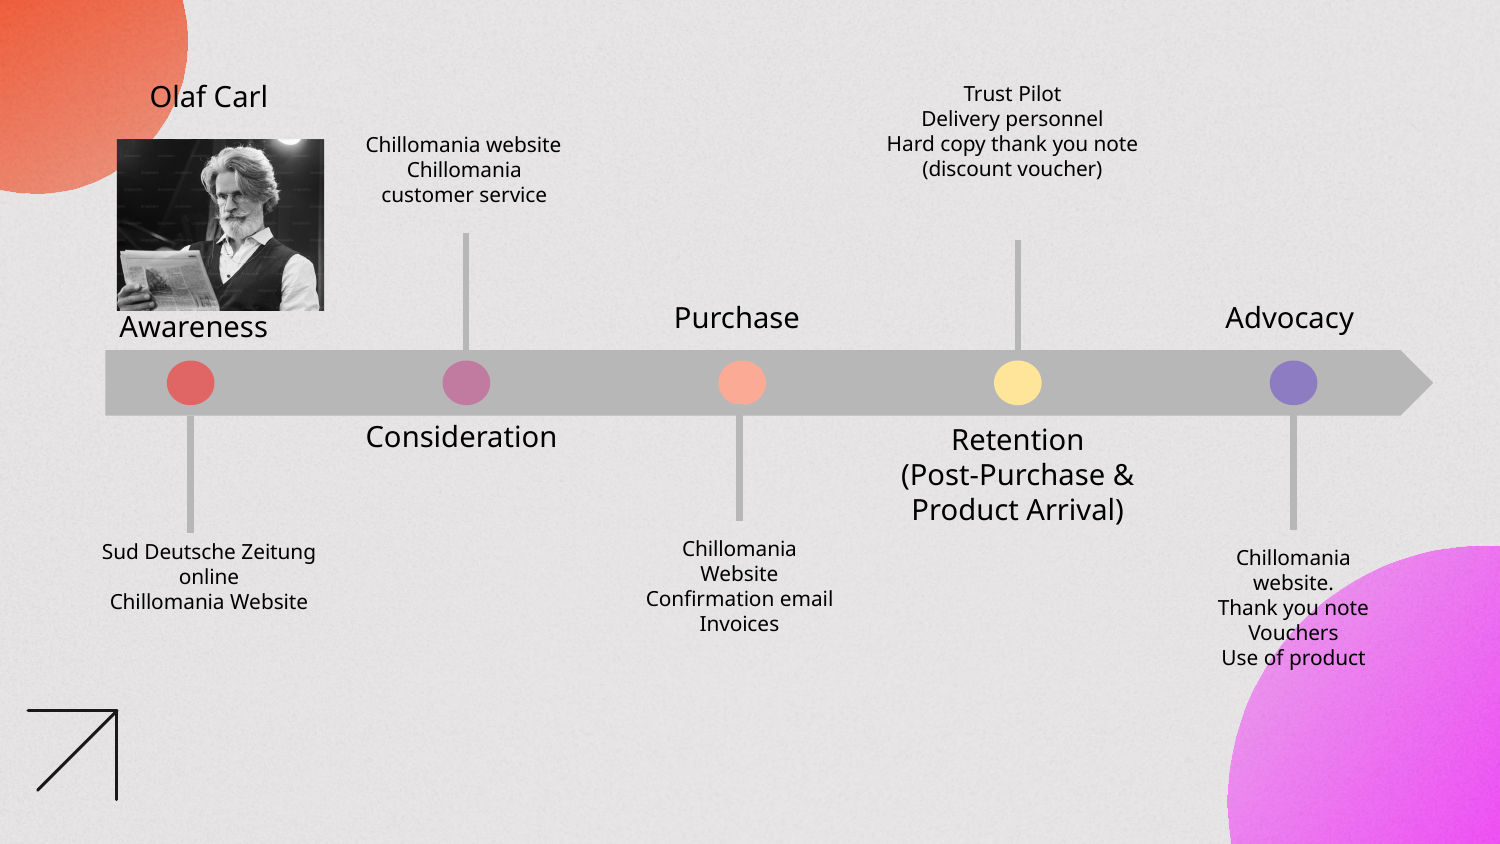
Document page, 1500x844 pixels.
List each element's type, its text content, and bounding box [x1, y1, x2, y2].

text_box [442, 360, 491, 403]
text_box [994, 360, 1042, 406]
text_box Chillomania Website Confirmation email Invoices [625, 521, 854, 651]
text_box [166, 360, 215, 406]
text_box Chillomania website Chillomania customer service [350, 116, 578, 222]
text_box Advocacy [1210, 284, 1377, 350]
picture [0, 0, 1500, 844]
text_box [105, 350, 1015, 416]
text_box [1021, 350, 1434, 416]
text_box Retention (Post-Purchase & Product Arrival) [884, 406, 1152, 542]
text_box Consideration [350, 403, 578, 469]
text_box Chillomania website. Thank you note Vouchers Use of product [1179, 530, 1408, 685]
text_box Sud Deutsche Zeitung online Chillomania Website [57, 523, 361, 629]
text_box Olaf Carl [125, 63, 292, 129]
text_box Trust Pilot Delivery personnel Hard copy thank you note (discount voucher) [844, 65, 1180, 196]
text_box [1269, 360, 1318, 406]
text_box Purchase [659, 284, 826, 350]
text_box [718, 360, 766, 406]
text_box Awareness [104, 293, 286, 359]
